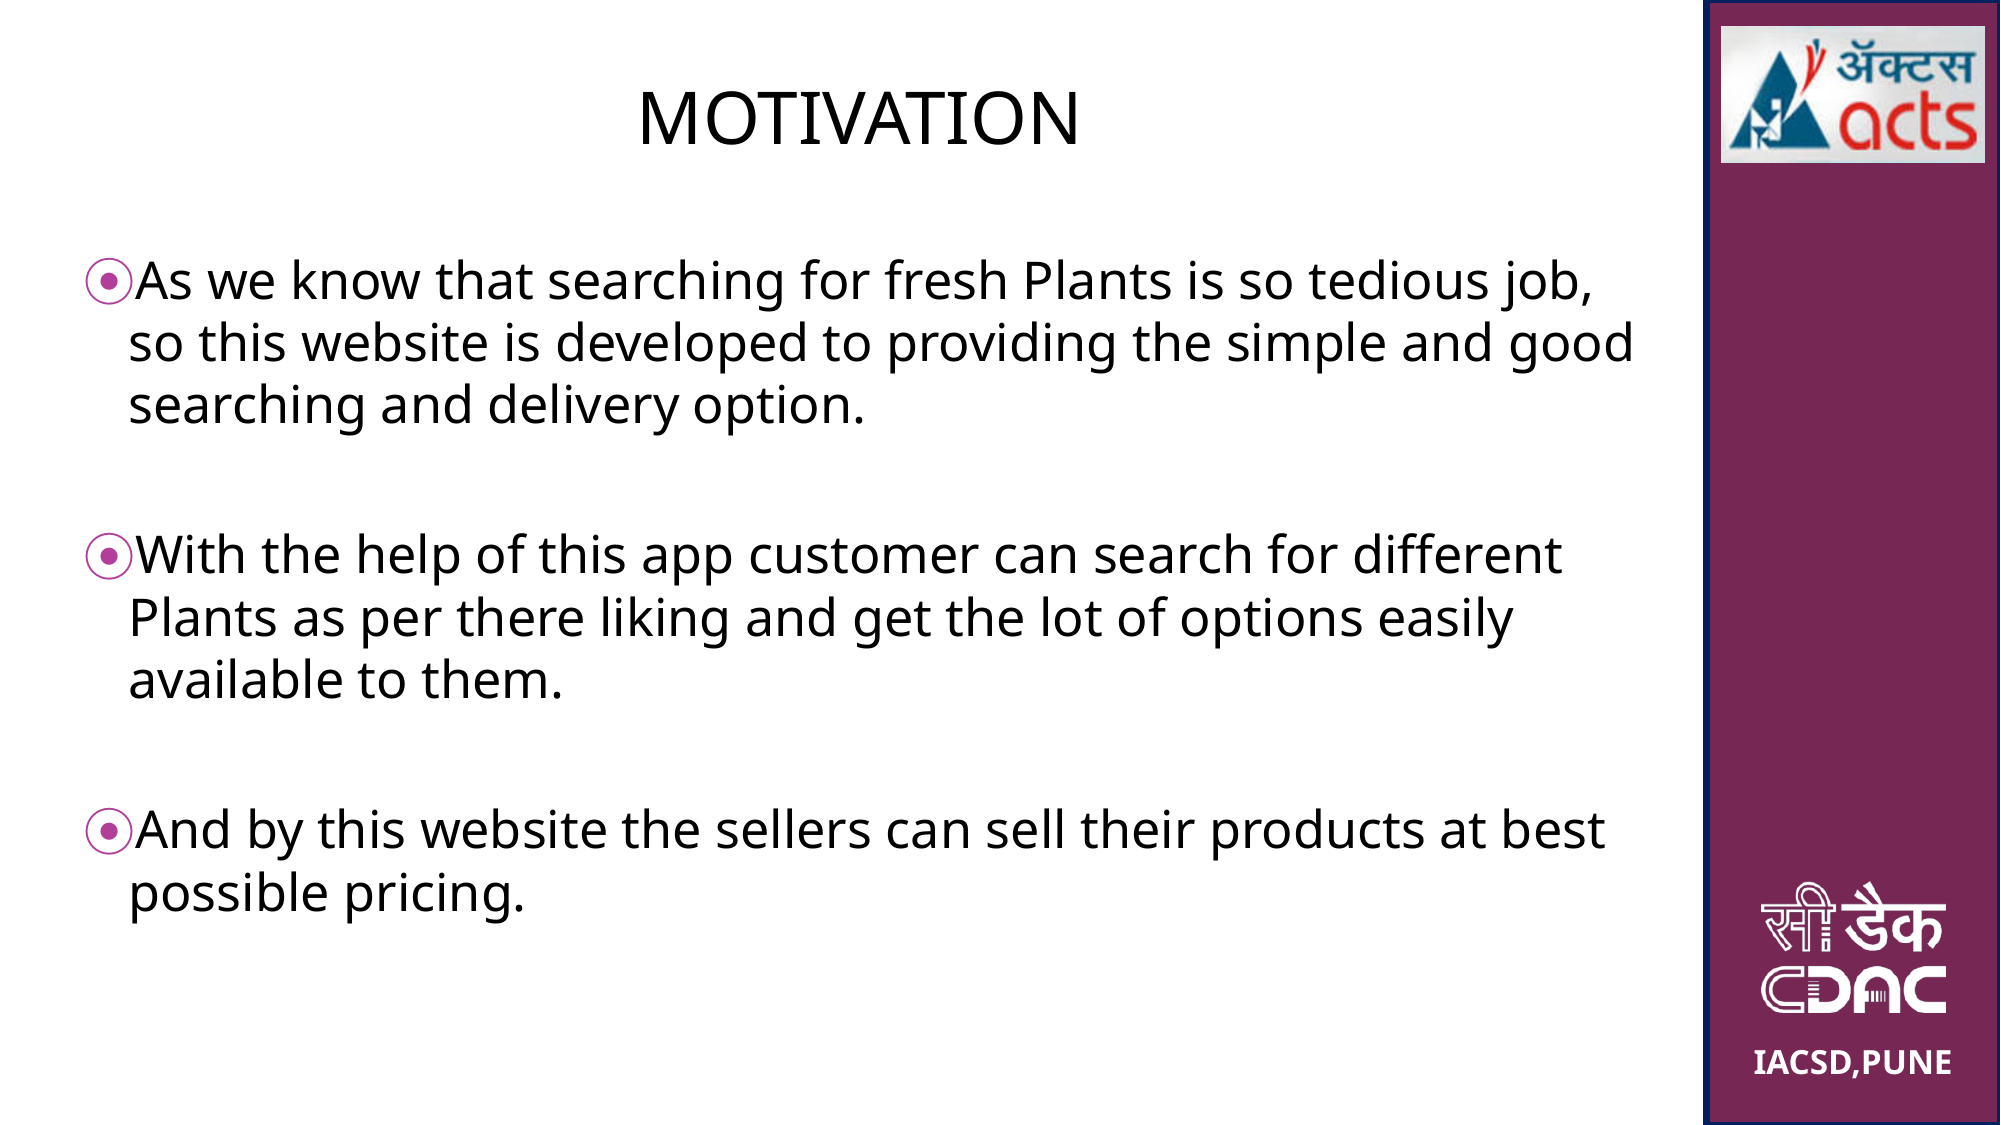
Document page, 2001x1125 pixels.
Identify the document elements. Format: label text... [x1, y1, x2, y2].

list MOTIVATION As we know that searching for fresh Plants is so tedious job, so this website is developed to providing the simple and good searching and delivery option. With the help of this app customer can search for different Plants as per there liking and get the lot of options easily available to them. And by this website the sellers can sell their products at best possible pricing. [68, 64, 1652, 1061]
picture [1721, 26, 1985, 163]
picture [1760, 881, 1946, 1013]
text_box IACSD,PUNE [1706, 0, 2000, 1125]
